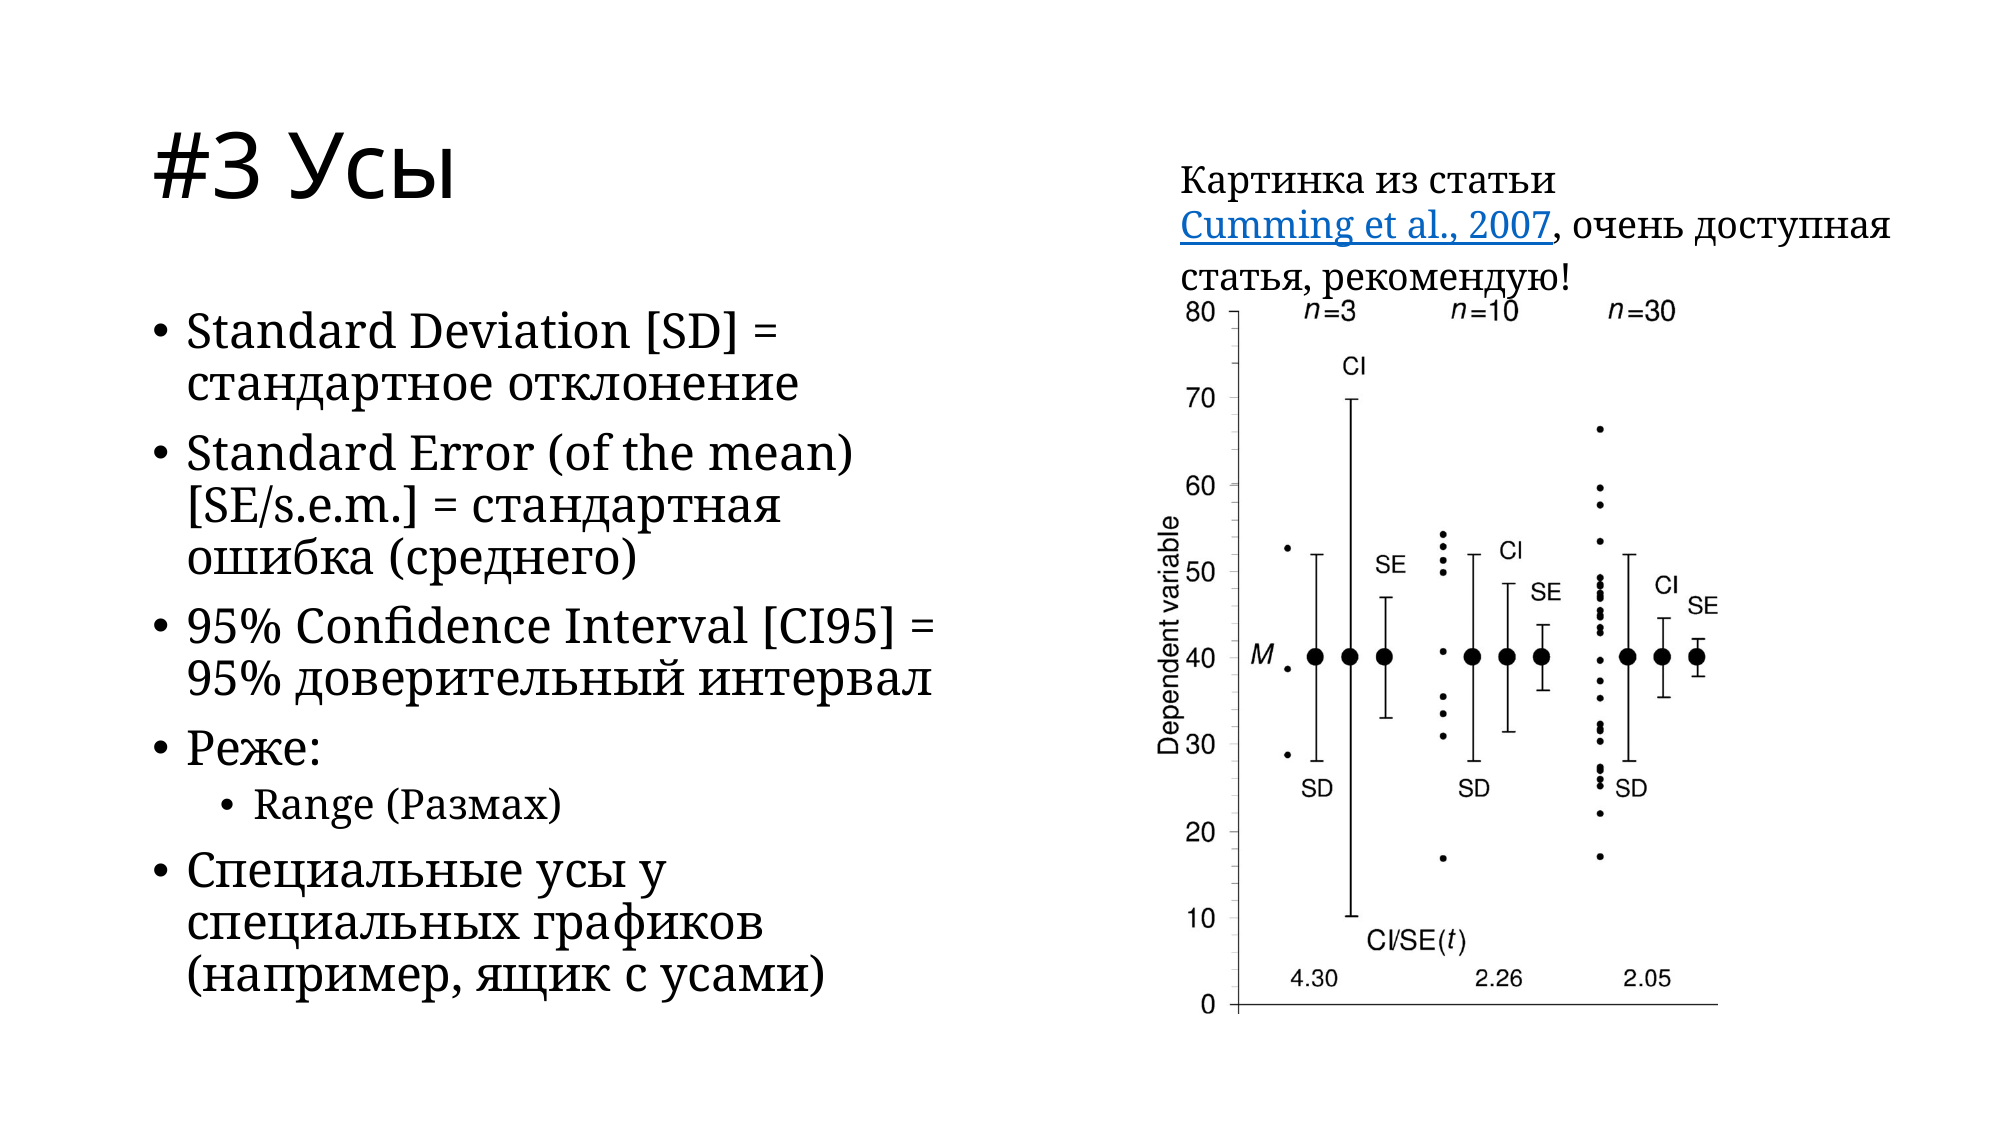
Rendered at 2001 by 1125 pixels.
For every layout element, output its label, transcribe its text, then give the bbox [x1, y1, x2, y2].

text_box Картинка из статьи Cumming et al., 2007, очень доступная статья, рекомендую! [1165, 148, 1918, 305]
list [1157, 299, 1718, 1014]
text_box #3 Усы [137, 59, 646, 278]
list Standard Deviation [SD] = стандартное отклонение Standard Error (of the mean) [SE/s.e.m.] = стандартная ошибка (среднего) 95% Confidence Interval [CI95] = 95% доверительный интервал Реже: Range (Размах) Специальные усы у специальных графиков (например, ящик с усами) [137, 299, 988, 1014]
